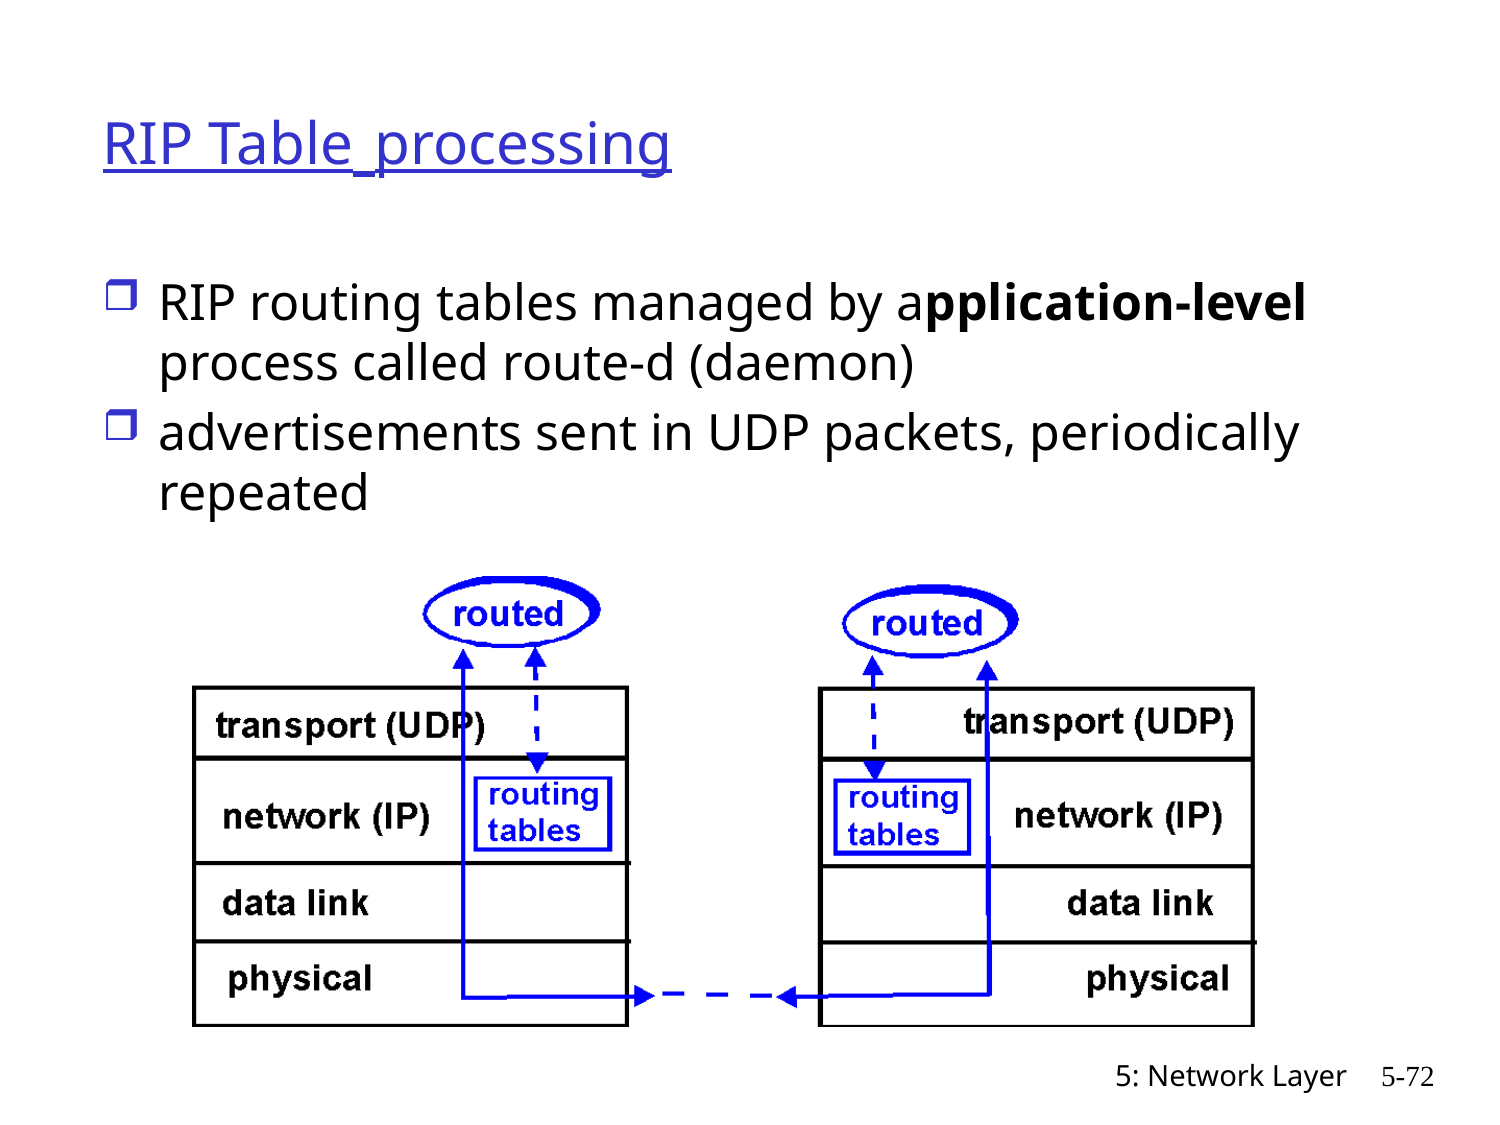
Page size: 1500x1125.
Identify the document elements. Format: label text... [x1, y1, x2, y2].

picture [192, 576, 1258, 1027]
list RIP routing tables managed by application-level process called route-d (daemon) advertisements sent in UDP packets, periodically repeated [87, 262, 1363, 1025]
slide_number 5-72 [1338, 1049, 1451, 1125]
footer 5: Network Layer [887, 1049, 1338, 1125]
title RIP Table processing [87, 37, 1363, 225]
